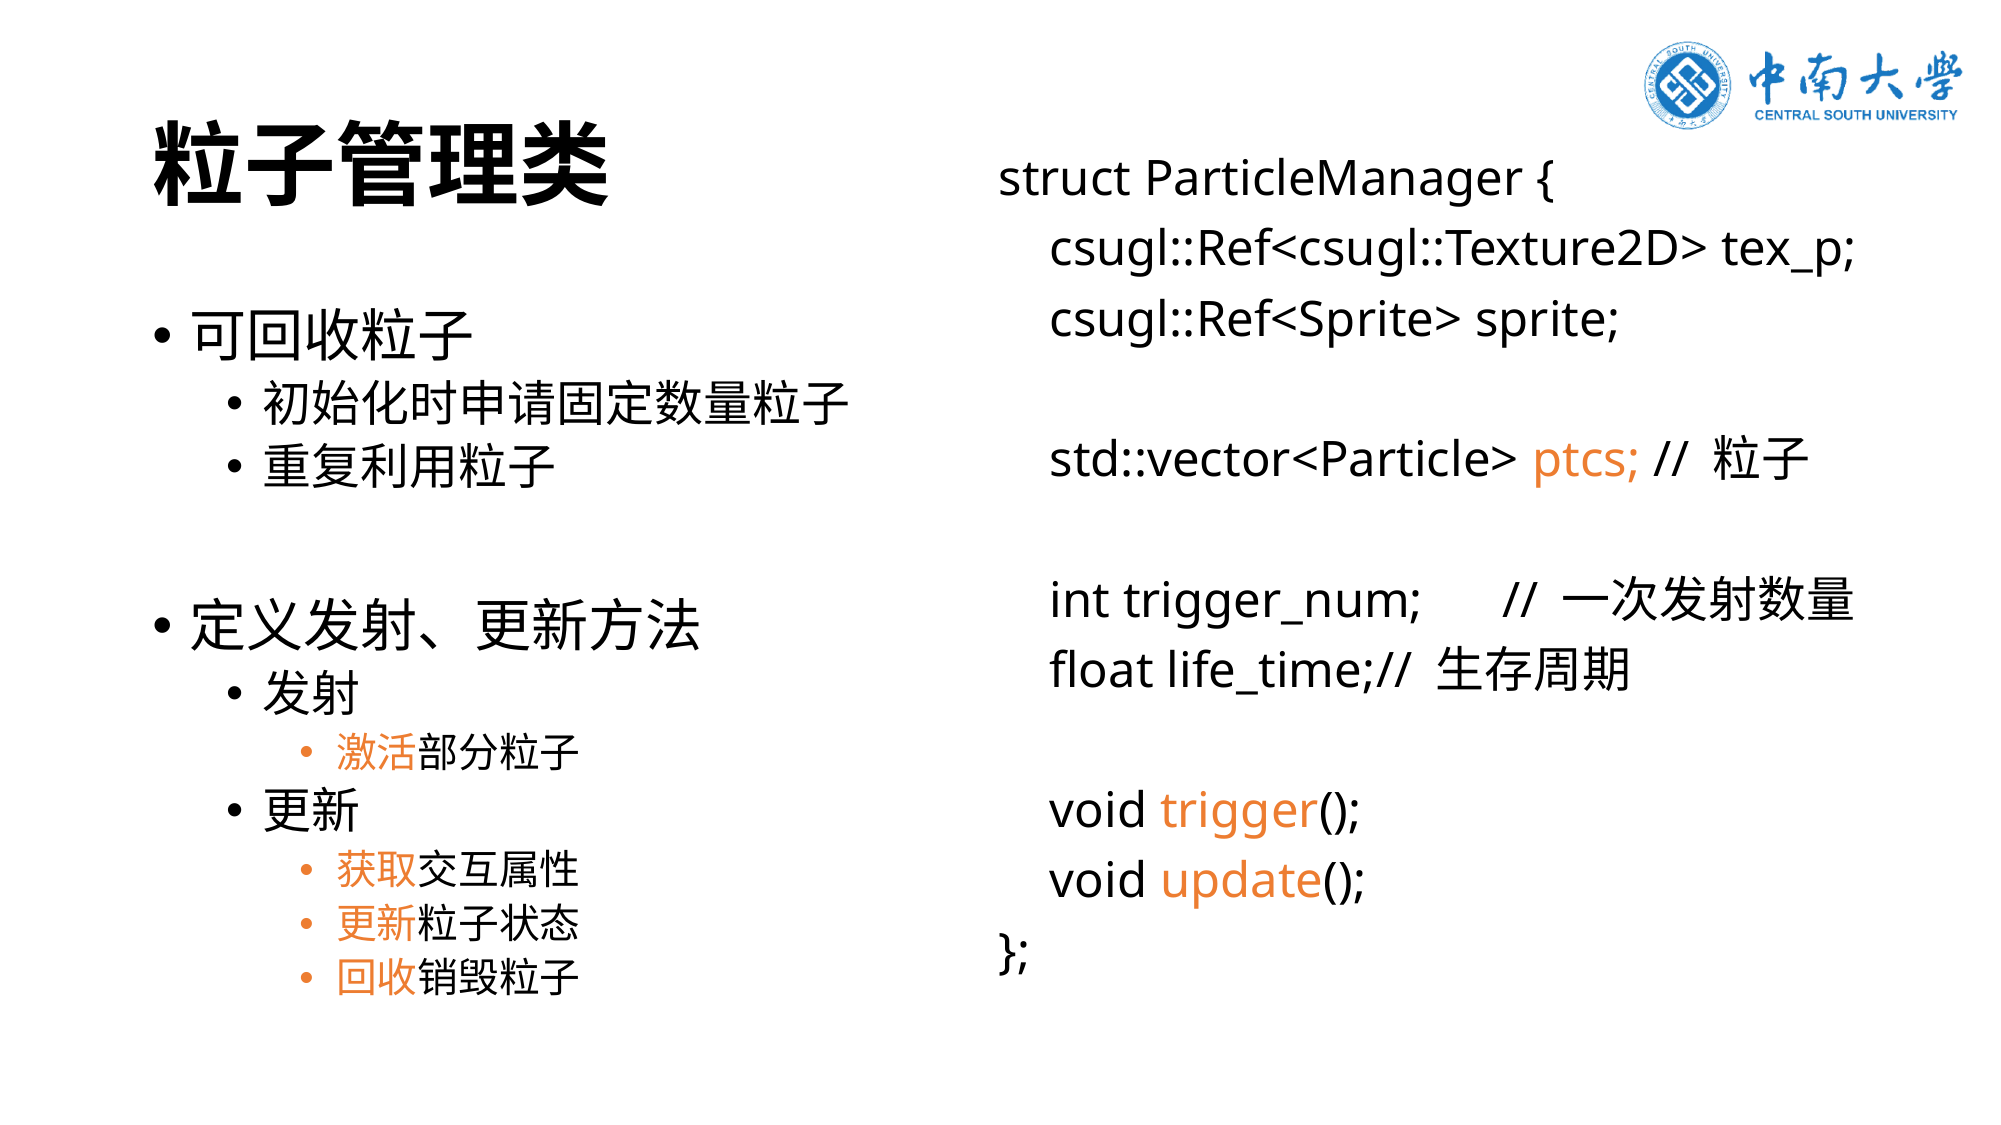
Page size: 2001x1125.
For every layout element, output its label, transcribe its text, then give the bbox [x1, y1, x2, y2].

picture [1632, 34, 1977, 136]
text_box struct ParticleManager { csugl::Ref<csugl::Texture2D> tex_p; csugl::Ref<Sprite> sprite; std::vector<Particle> ptcs; // 粒子 int trigger_num; // 一次发射数量 float life_time; // 生存周期 void trigger(); void update(); }; [983, 146, 1903, 1014]
list 可回收粒子 初始化时申请固定数量粒子 重复利用粒子 定义发射、更新方法 发射 激活部分粒子 更新 获取交互属性 更新粒子状态 回收销毁粒子 [137, 299, 907, 1014]
title 粒子管理类 [137, 59, 1863, 278]
